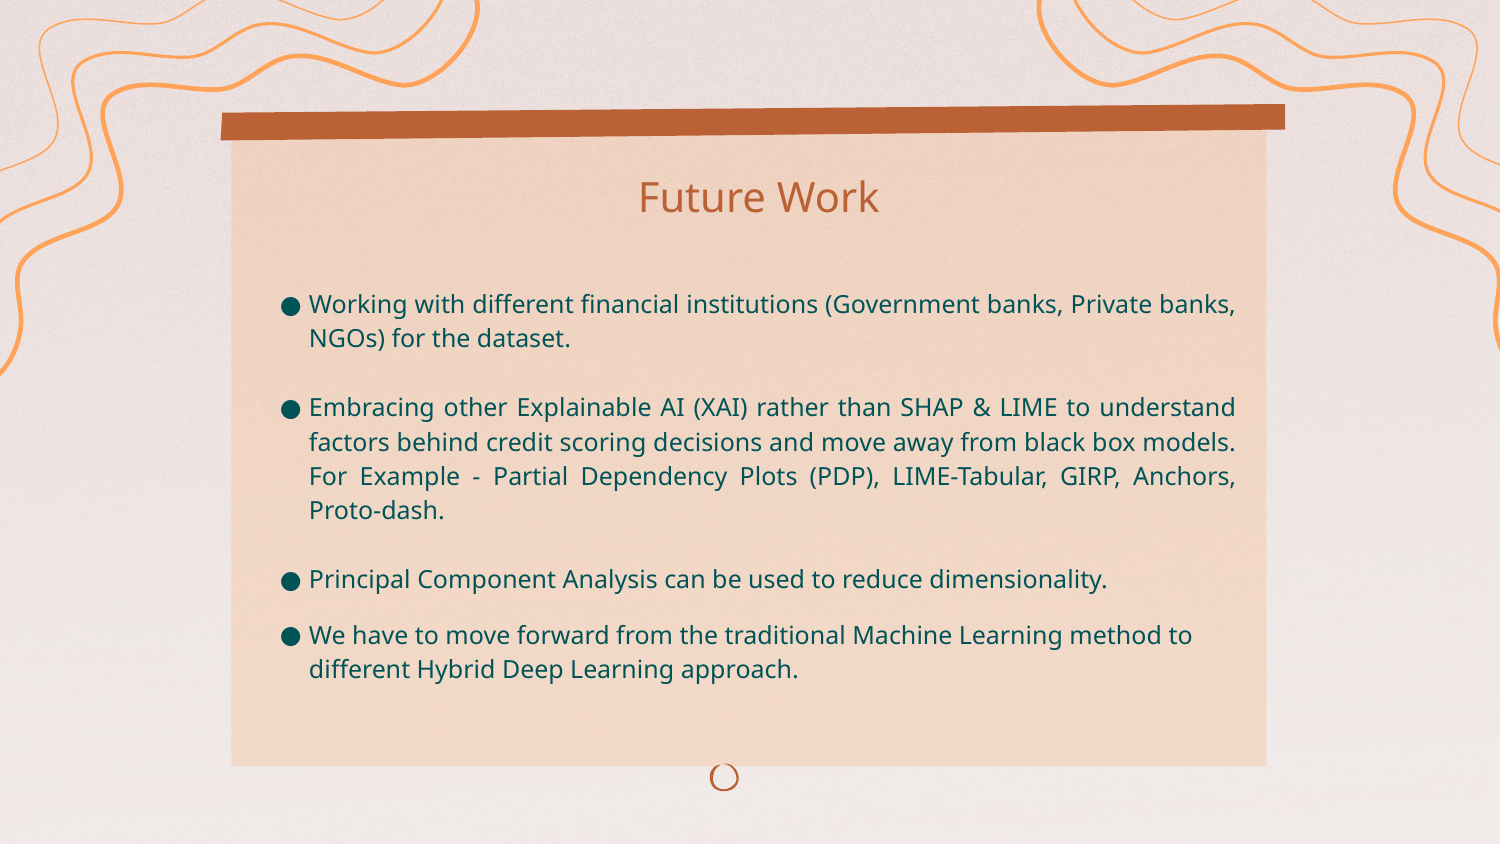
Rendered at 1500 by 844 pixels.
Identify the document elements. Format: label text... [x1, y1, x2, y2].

text_box Future Work [432, 170, 1086, 221]
text_box Working with different financial institutions (Government banks, Private banks, NGOs) for the dataset. Embracing other Explainable AI (XAI) rather than SHAP & LIME to understand factors behind credit scoring decisions and move away from black box models. For Example - Partial Dependency Plots (PDP), LIME-Tabular, GIRP, Anchors, Proto-dash. Principal Component Analysis can be used to reduce dimensionality. We have to move forward from the traditional Machine Learning method to different Hybrid Deep Learning approach. [279, 283, 1238, 684]
